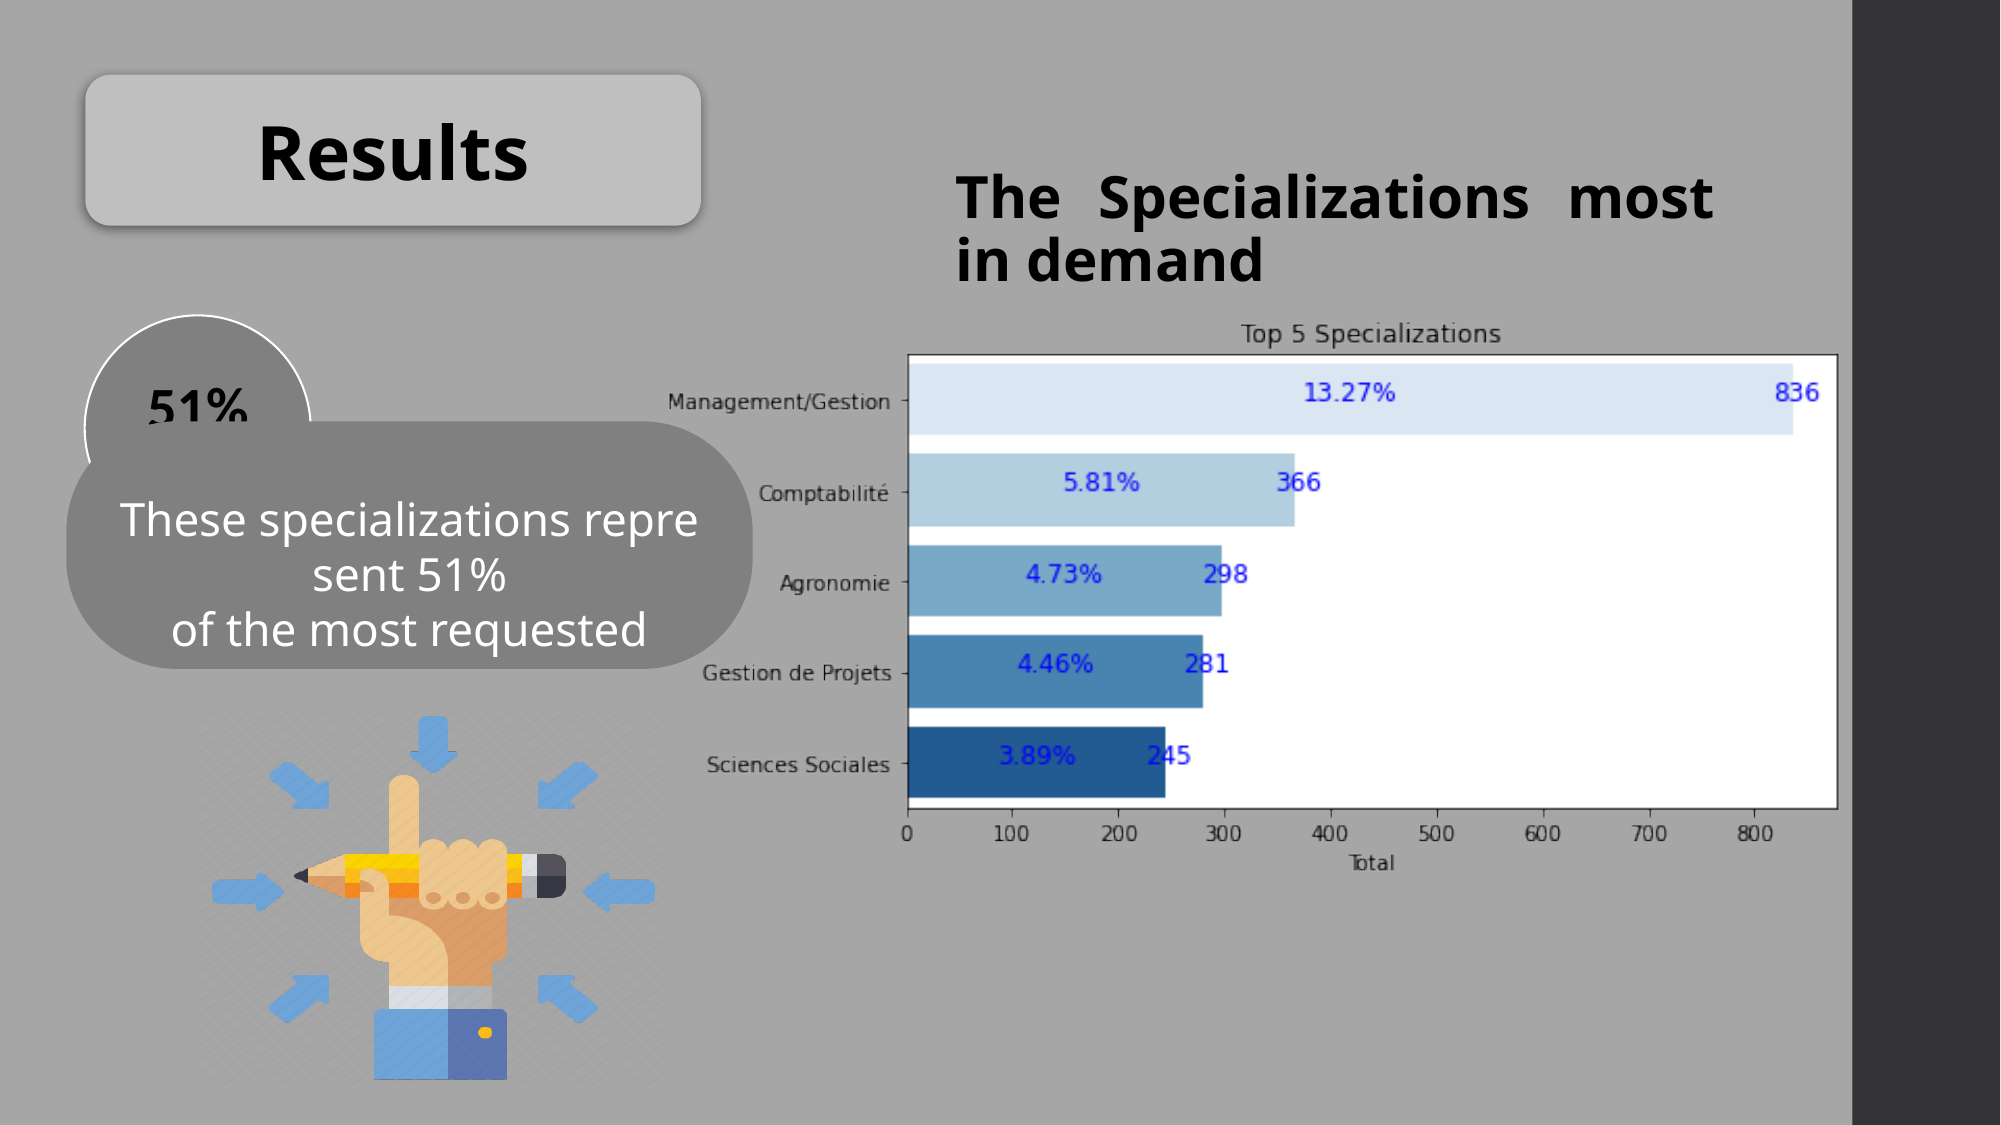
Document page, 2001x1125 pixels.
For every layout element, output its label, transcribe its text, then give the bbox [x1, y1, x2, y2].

picture [196, 308, 1852, 1085]
text_box Results [85, 74, 701, 226]
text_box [84, 315, 311, 542]
text_box These specializations represent 51% of the most requested [65, 420, 646, 671]
text_box The Specializations most in demand [940, 186, 1730, 303]
